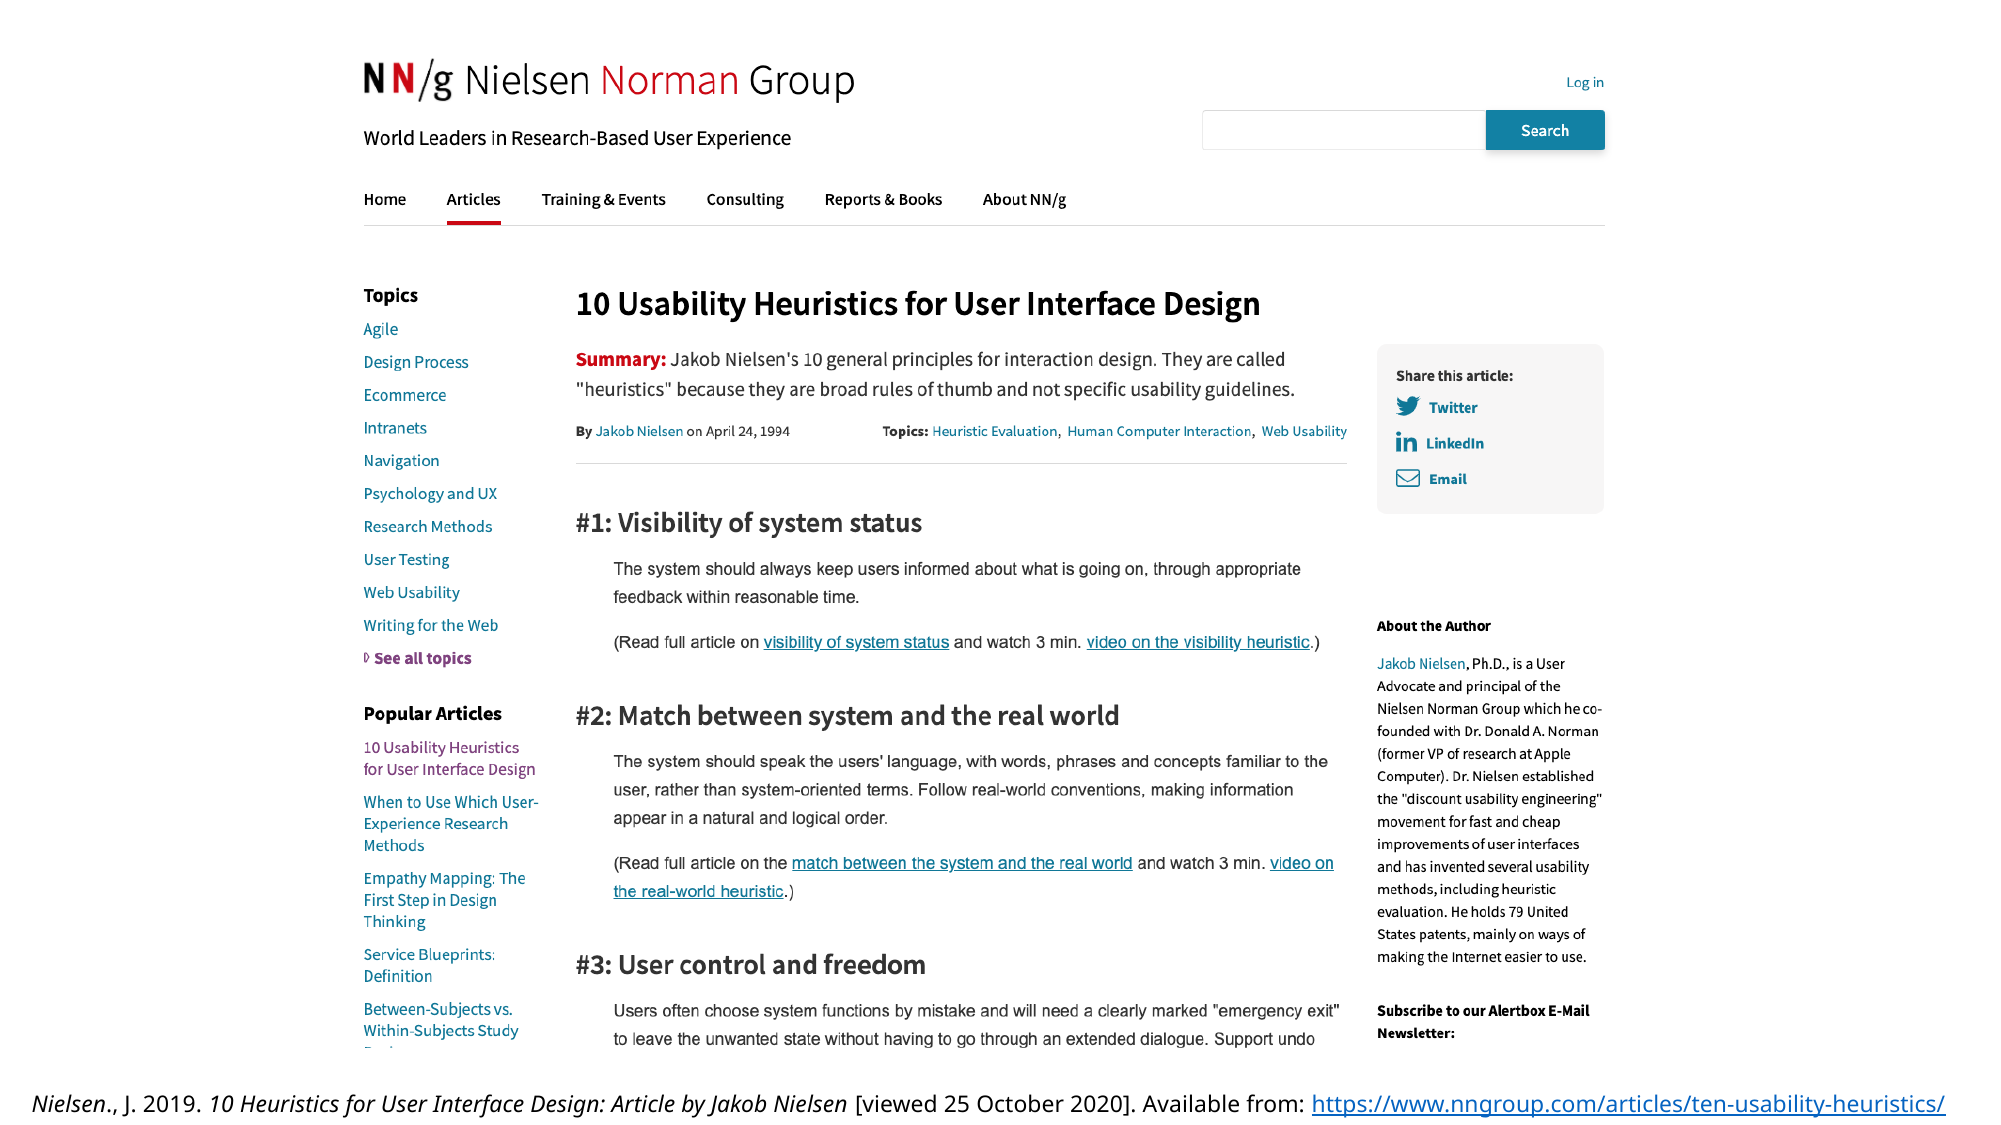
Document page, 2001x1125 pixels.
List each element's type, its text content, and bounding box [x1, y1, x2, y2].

picture [115, 39, 1848, 1048]
text_box Nielsen., J. 2019. 10 Heuristics for User Interface Design: Article by Jakob Nielsen [viewed 25 October 2020]. Available from: https://www.nngroup.com/articles/ten-usability-heuristics/ [16, 1082, 1999, 1125]
